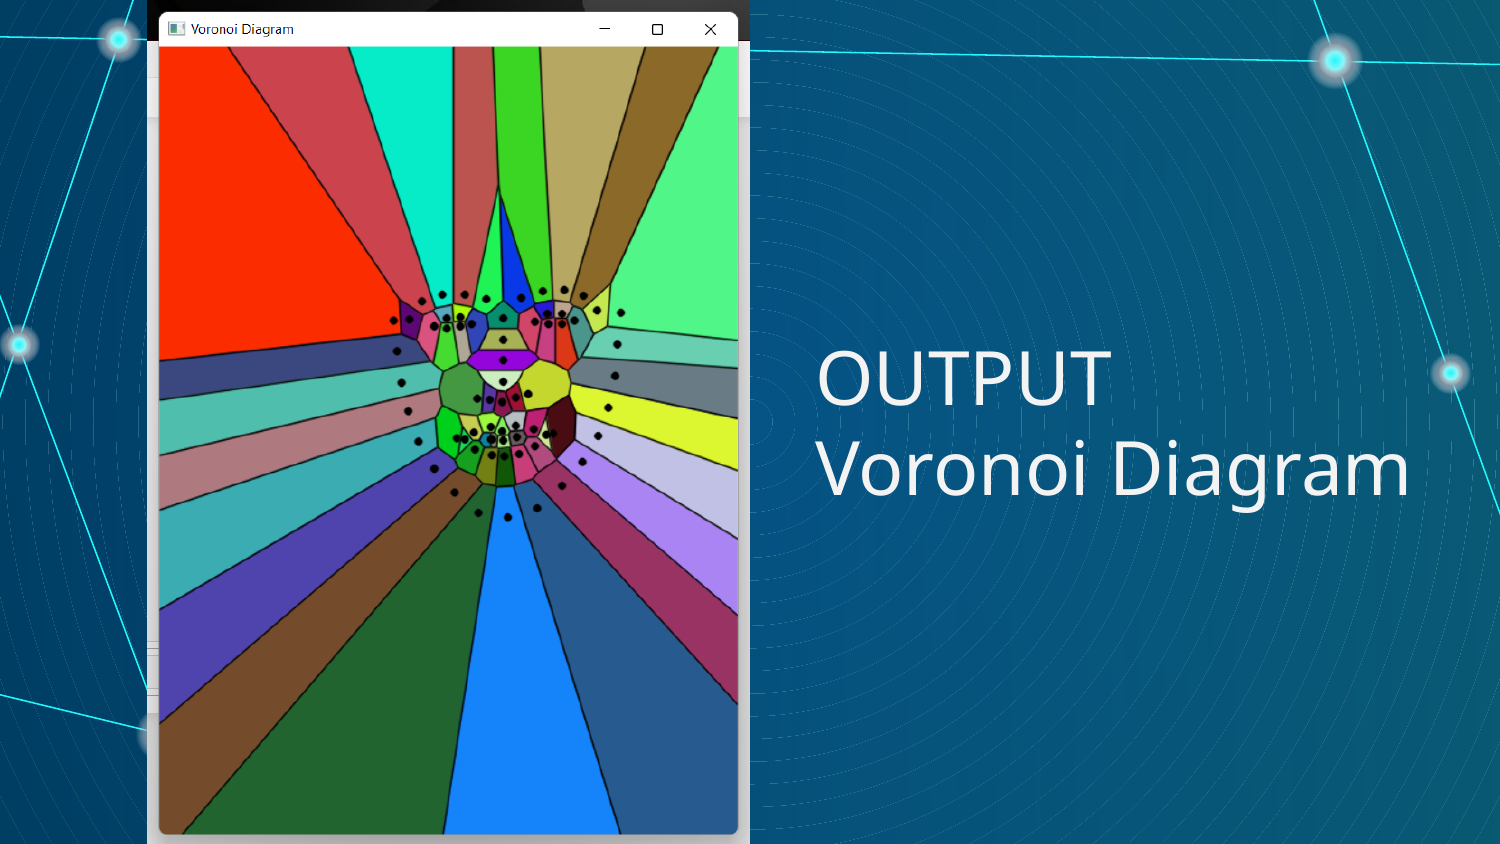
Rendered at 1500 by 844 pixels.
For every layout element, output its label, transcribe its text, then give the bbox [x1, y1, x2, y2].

picture [147, 0, 751, 844]
text_box OUTPUT Voronoi Diagram [800, 323, 1500, 519]
